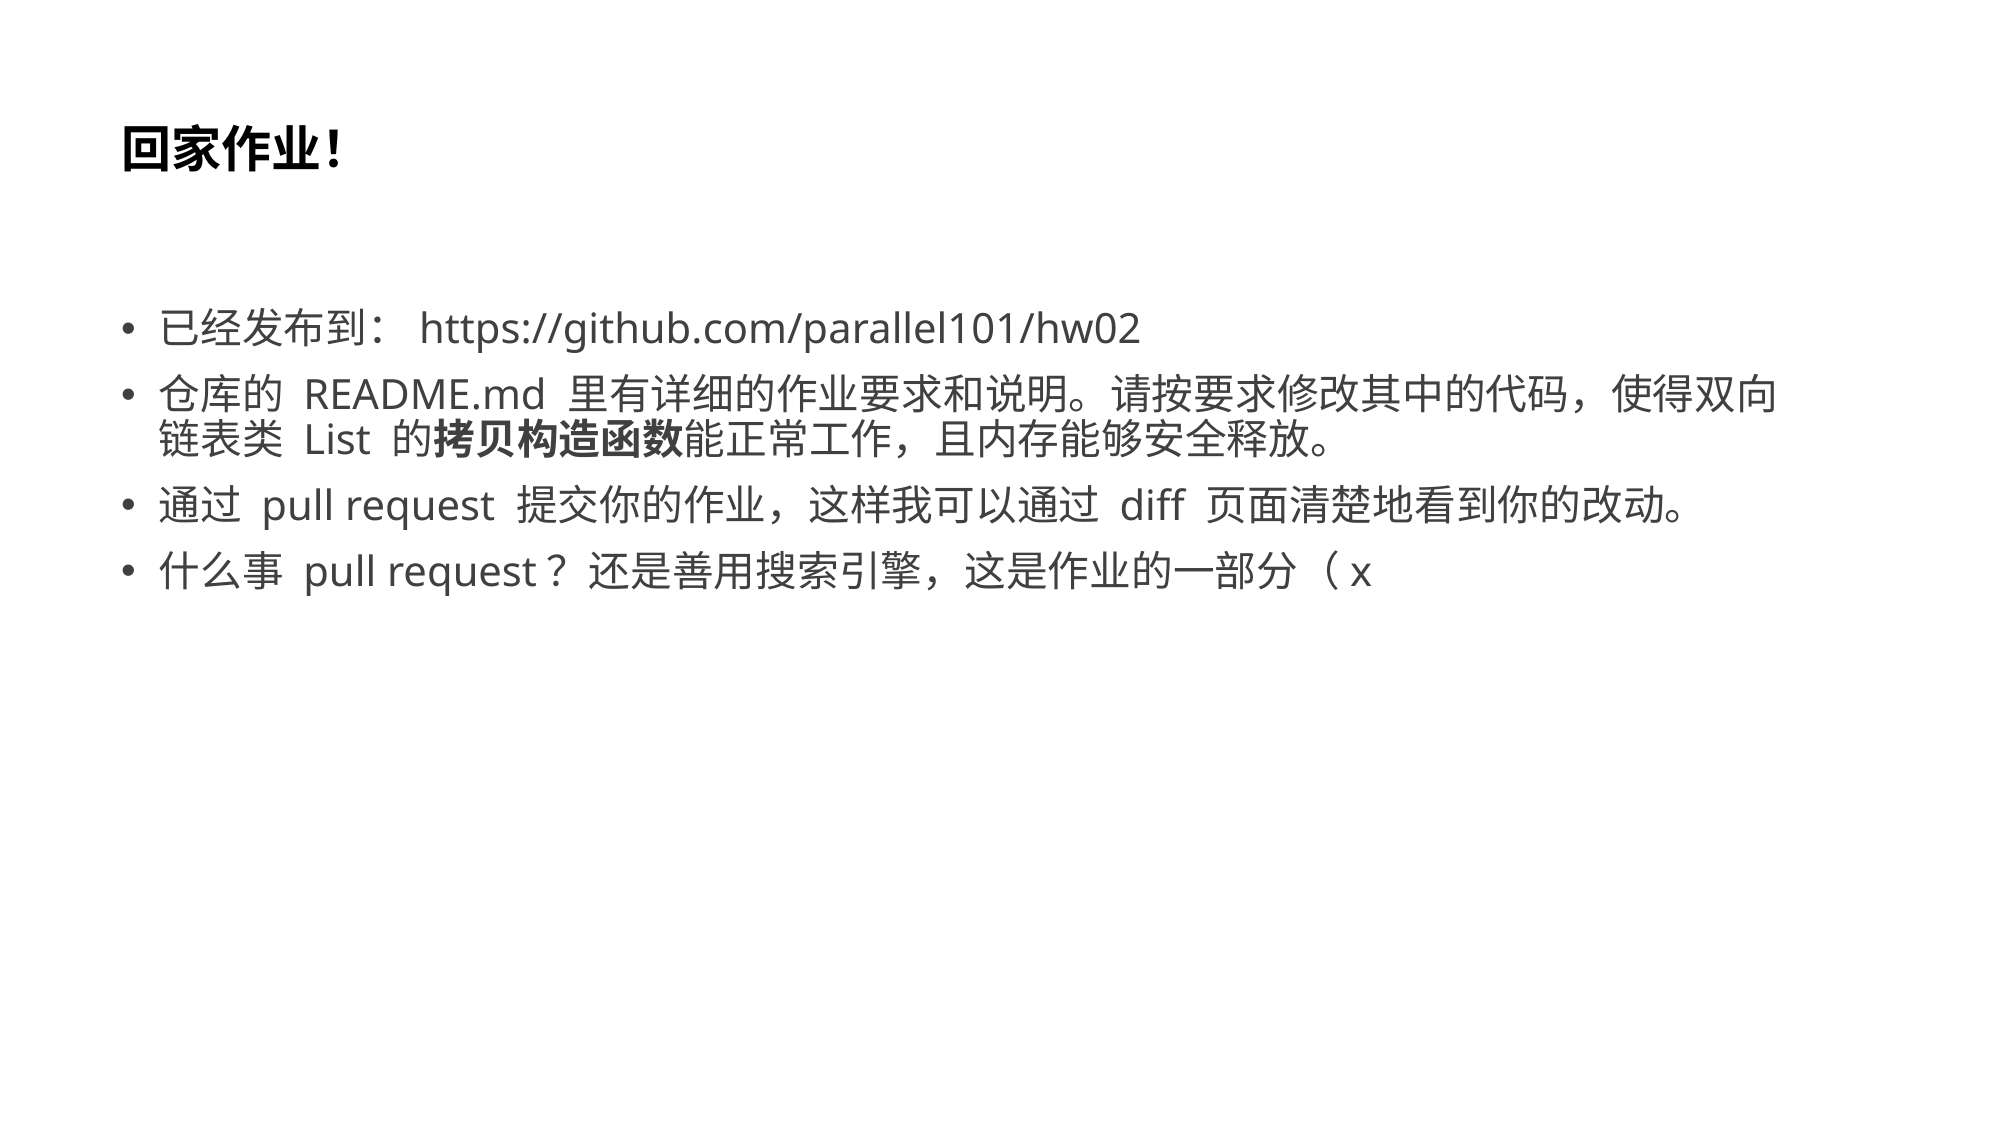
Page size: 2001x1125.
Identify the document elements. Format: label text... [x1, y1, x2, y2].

title 回家作业！ [106, 42, 1832, 260]
list 已经发布到：https://github.com/parallel101/hw02 仓库的 README.md 里有详细的作业要求和说明。请按要求修改其中的代码，使得双向链表类 List 的拷贝构造函数能正常工作，且内存能够安全释放。 通过 pull request 提交你的作业，这样我可以通过 diff 页面清楚地看到你的改动。 什么事 pull request？还是善用搜索引擎，这是作业的一部分（x [106, 300, 1832, 1015]
